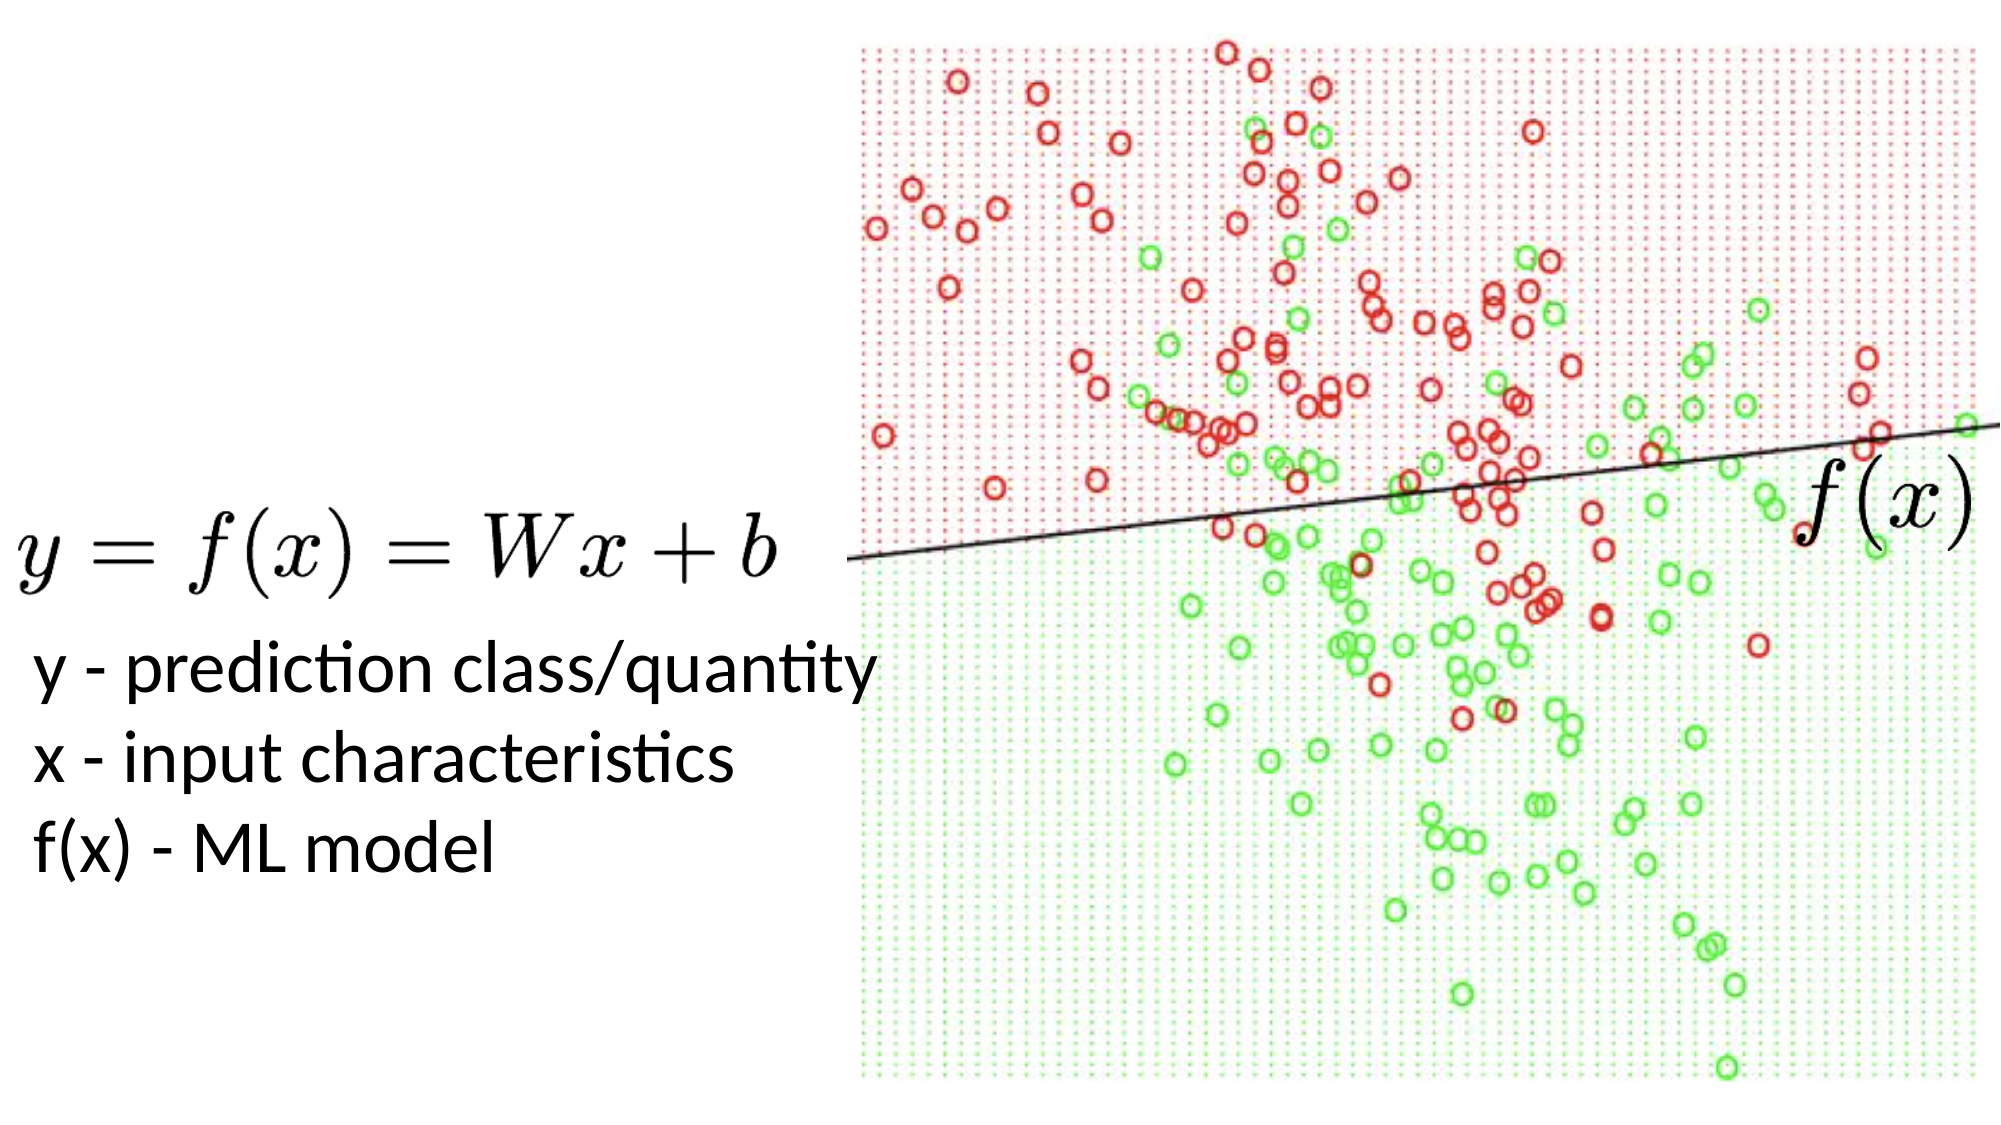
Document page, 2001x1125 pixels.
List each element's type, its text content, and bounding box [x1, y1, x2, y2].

picture [847, 33, 2000, 1092]
text_box y - prediction class/quantity x - input characteristics f(x) - ML model [18, 610, 847, 896]
picture [17, 505, 779, 599]
